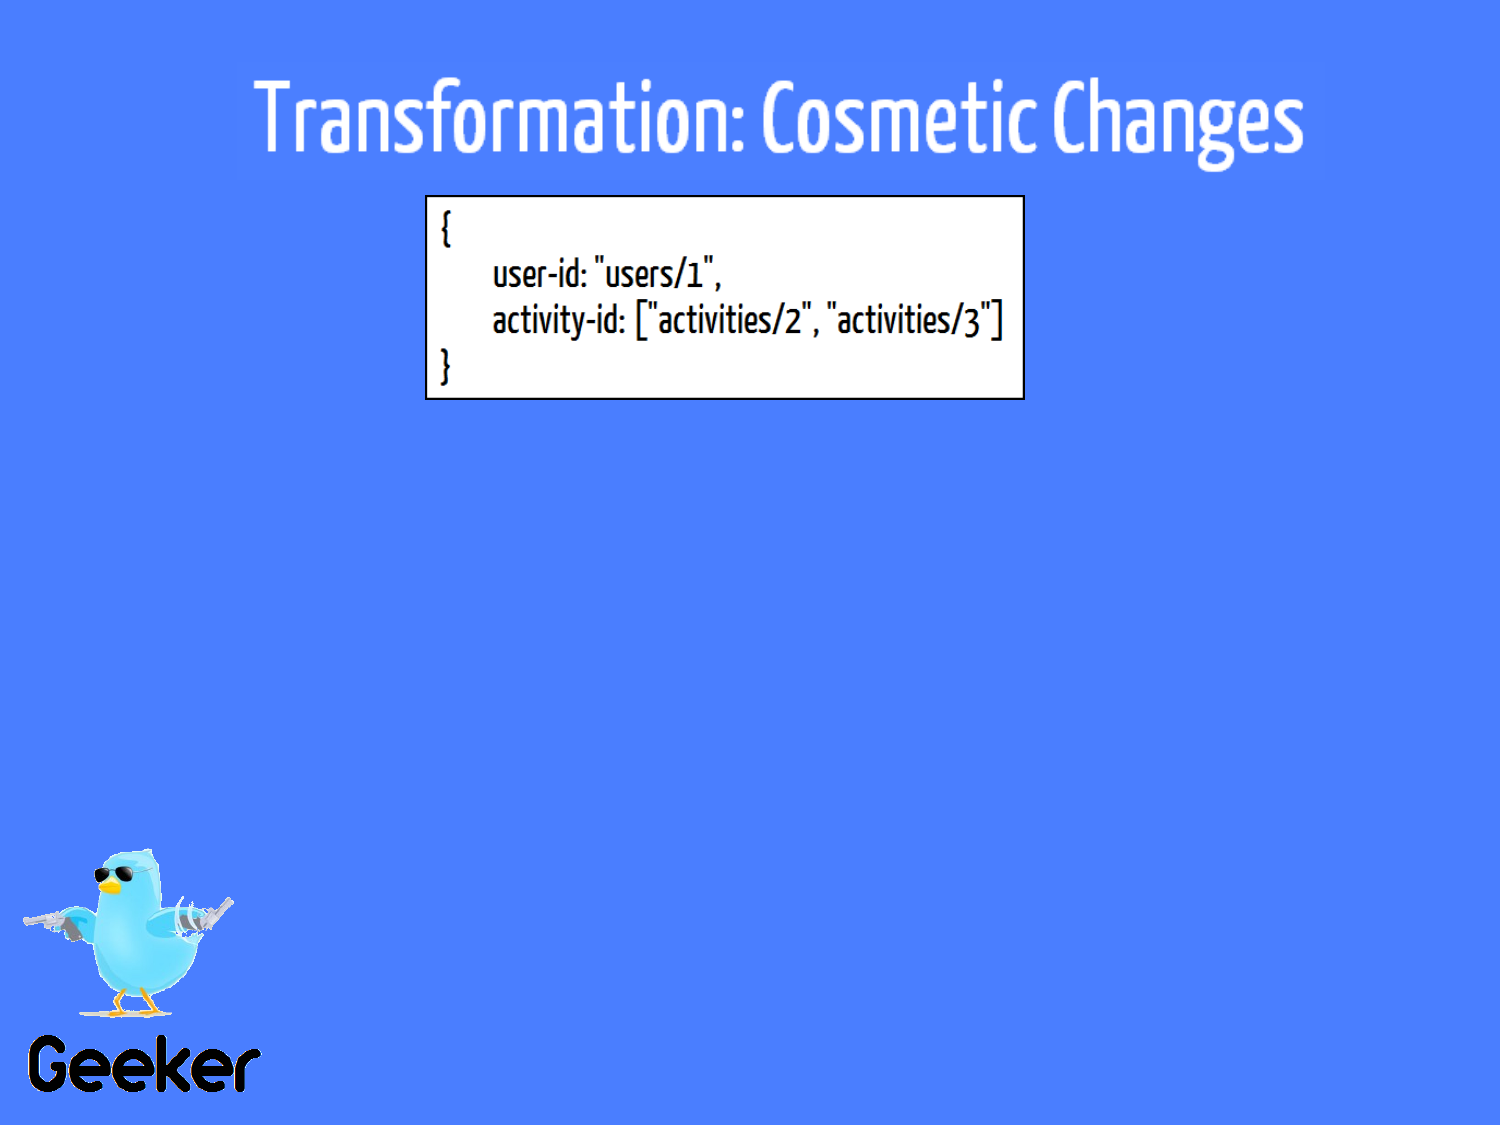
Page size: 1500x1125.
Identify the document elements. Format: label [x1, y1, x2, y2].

picture [237, 62, 1326, 180]
picture [0, 837, 276, 1099]
picture [424, 195, 1026, 401]
